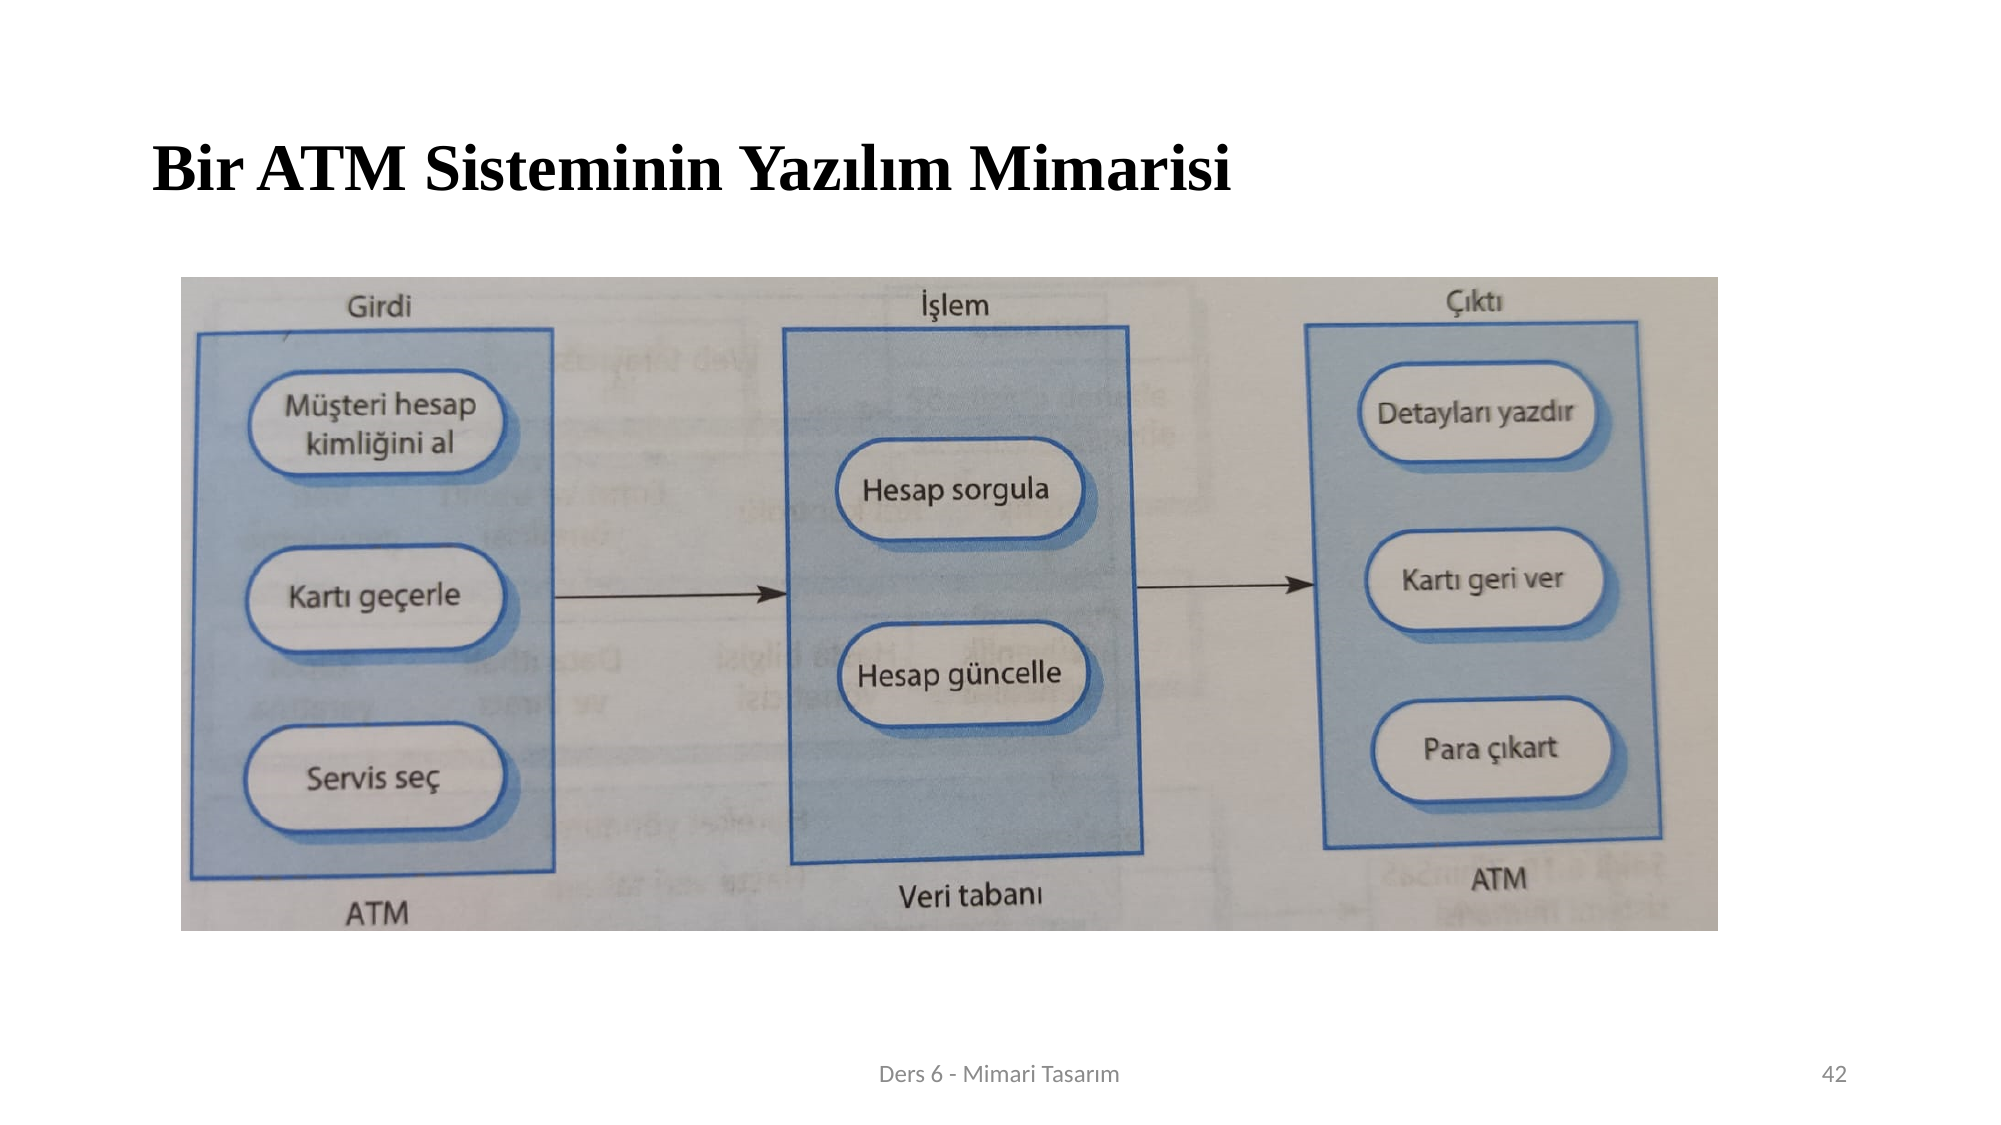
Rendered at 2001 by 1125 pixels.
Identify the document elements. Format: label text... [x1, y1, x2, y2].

slide_number 42 [1412, 1042, 1863, 1103]
title Bir ATM Sisteminin Yazılım Mimarisi [137, 59, 1863, 278]
footer Ders 6 - Mimari Tasarım [662, 1042, 1338, 1103]
picture [181, 277, 1718, 931]
